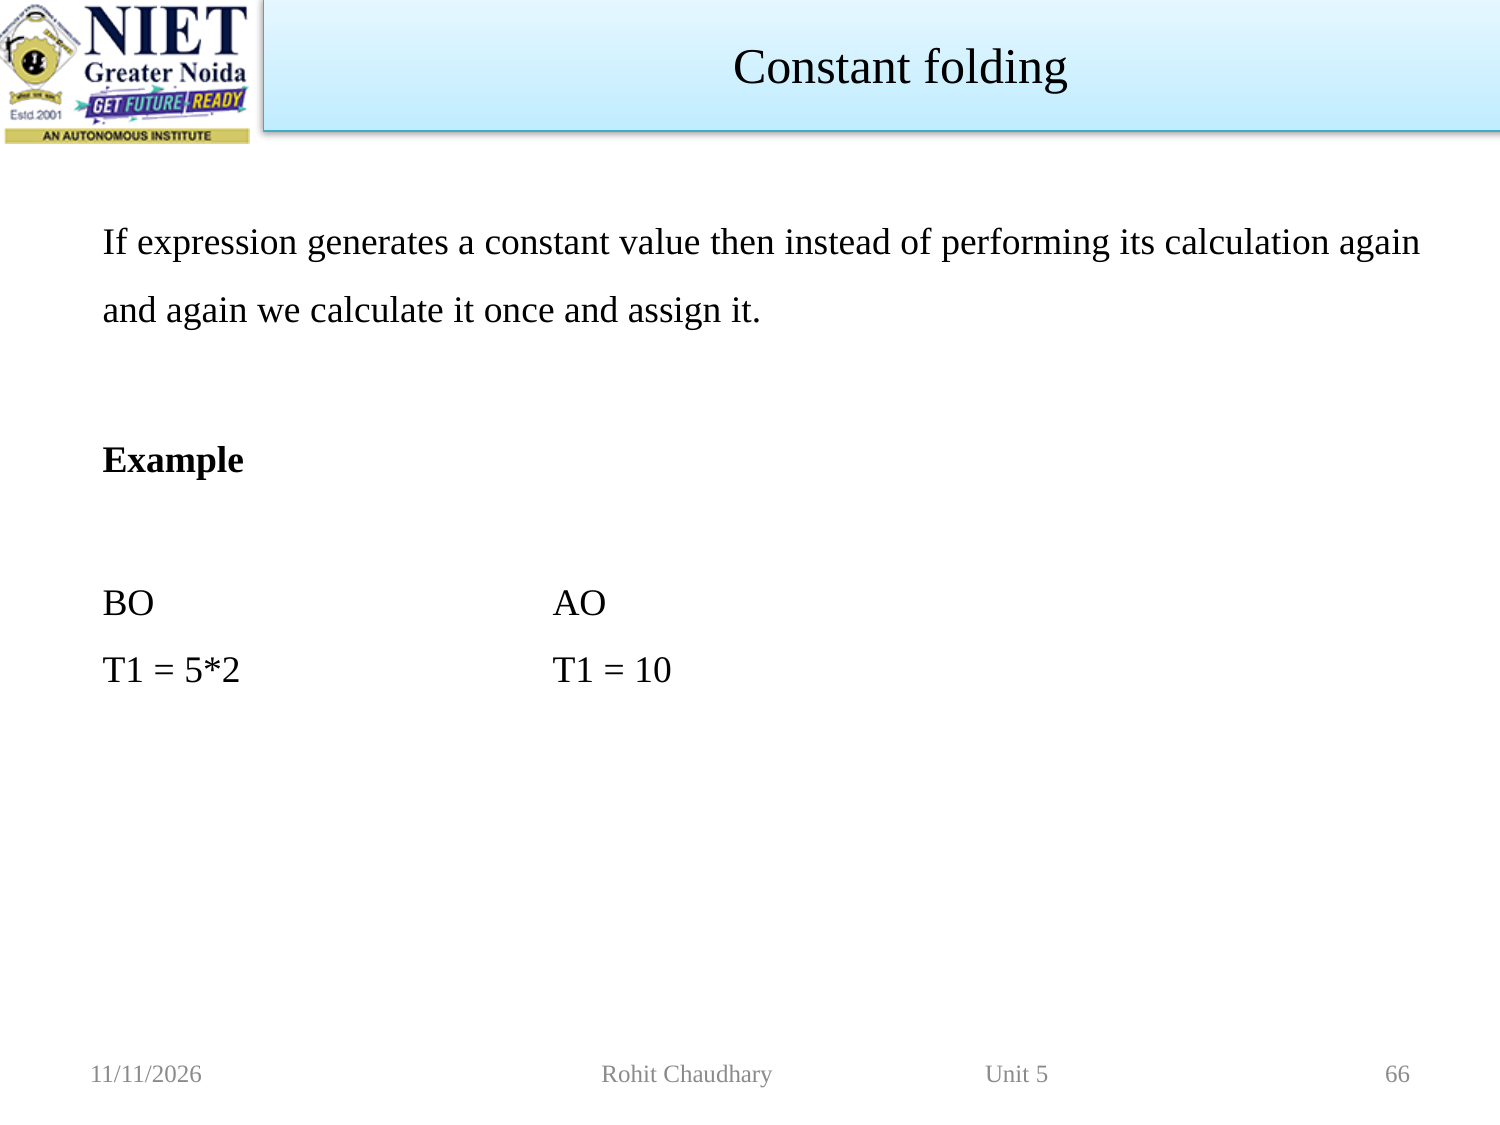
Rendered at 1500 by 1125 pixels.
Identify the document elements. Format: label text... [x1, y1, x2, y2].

text_box Constant folding [263, 0, 1500, 132]
slide_number 66 [1238, 1042, 1425, 1103]
picture [0, 4, 250, 144]
list If expression generates a constant value then instead of performing its calculation again and again we calculate it once and assign it. Example BO AO T1 = 5*2 T1 = 10 [87, 187, 1438, 930]
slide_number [75, 1042, 412, 1103]
footer Rohit Chaudhary Unit 5 [412, 1042, 1238, 1103]
